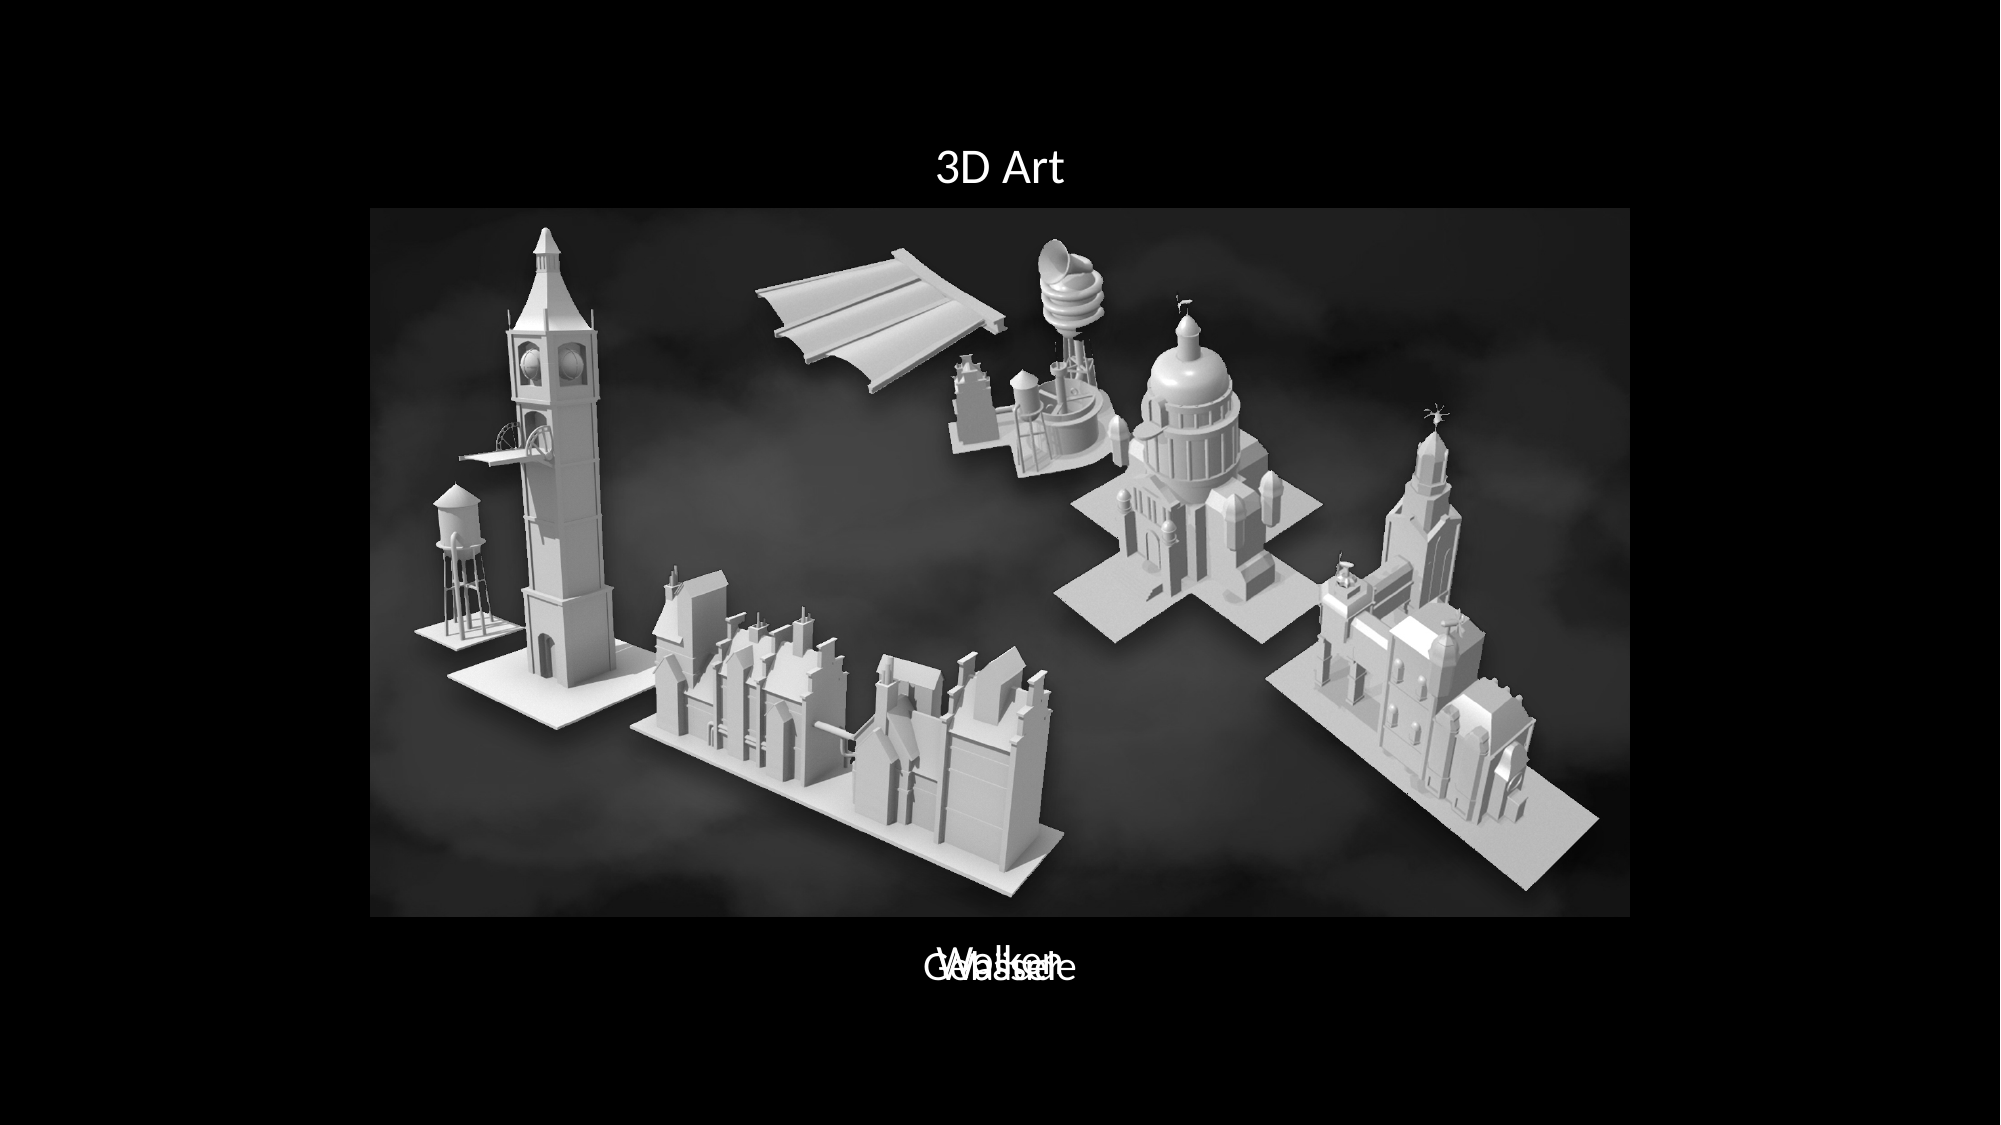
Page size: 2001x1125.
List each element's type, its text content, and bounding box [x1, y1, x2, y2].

text_box Wolken [701, 917, 1299, 921]
text_box Gebäude [701, 921, 1299, 1006]
text_box 3D Art [143, 119, 1857, 209]
picture [370, 208, 1630, 917]
